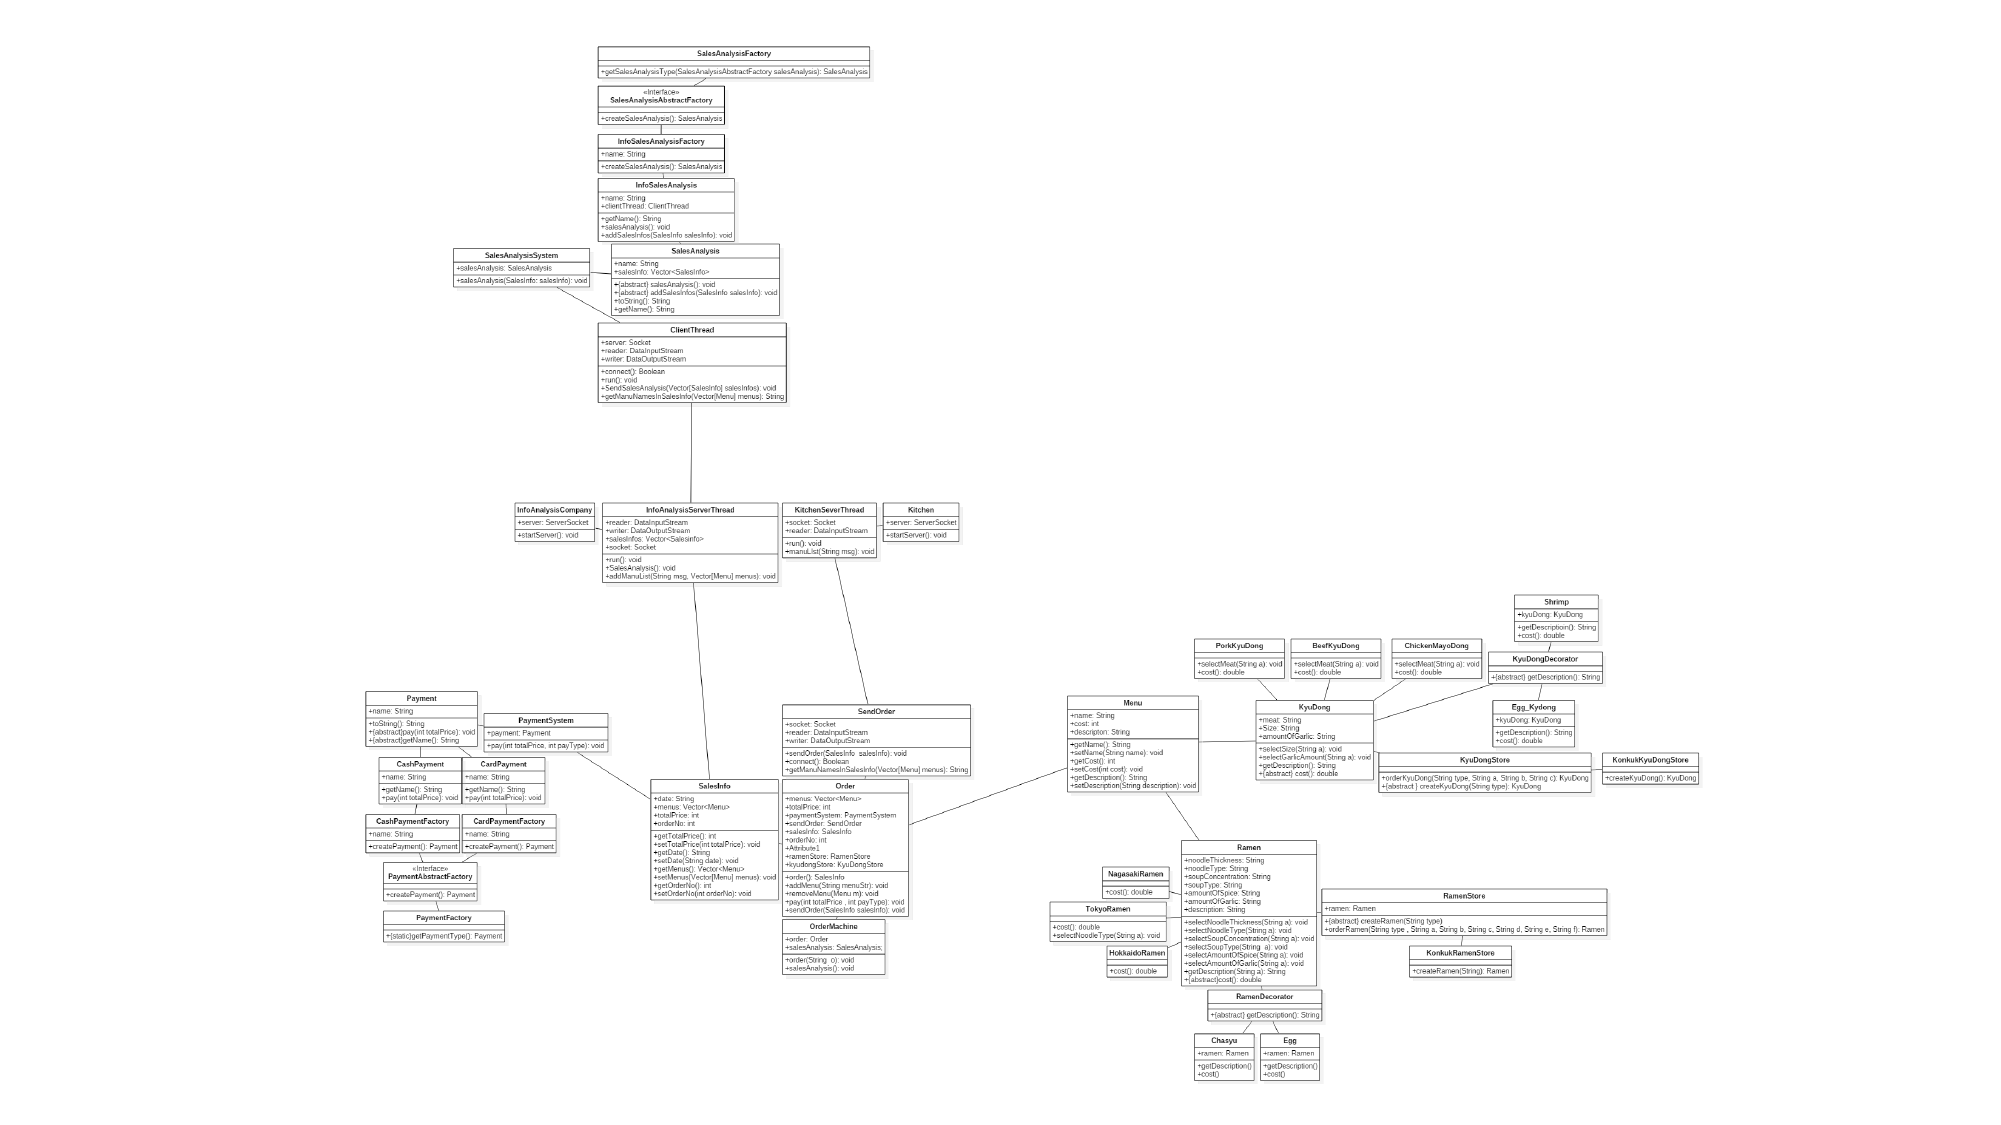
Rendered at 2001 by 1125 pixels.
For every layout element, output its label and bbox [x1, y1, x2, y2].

picture [360, 41, 1720, 1102]
